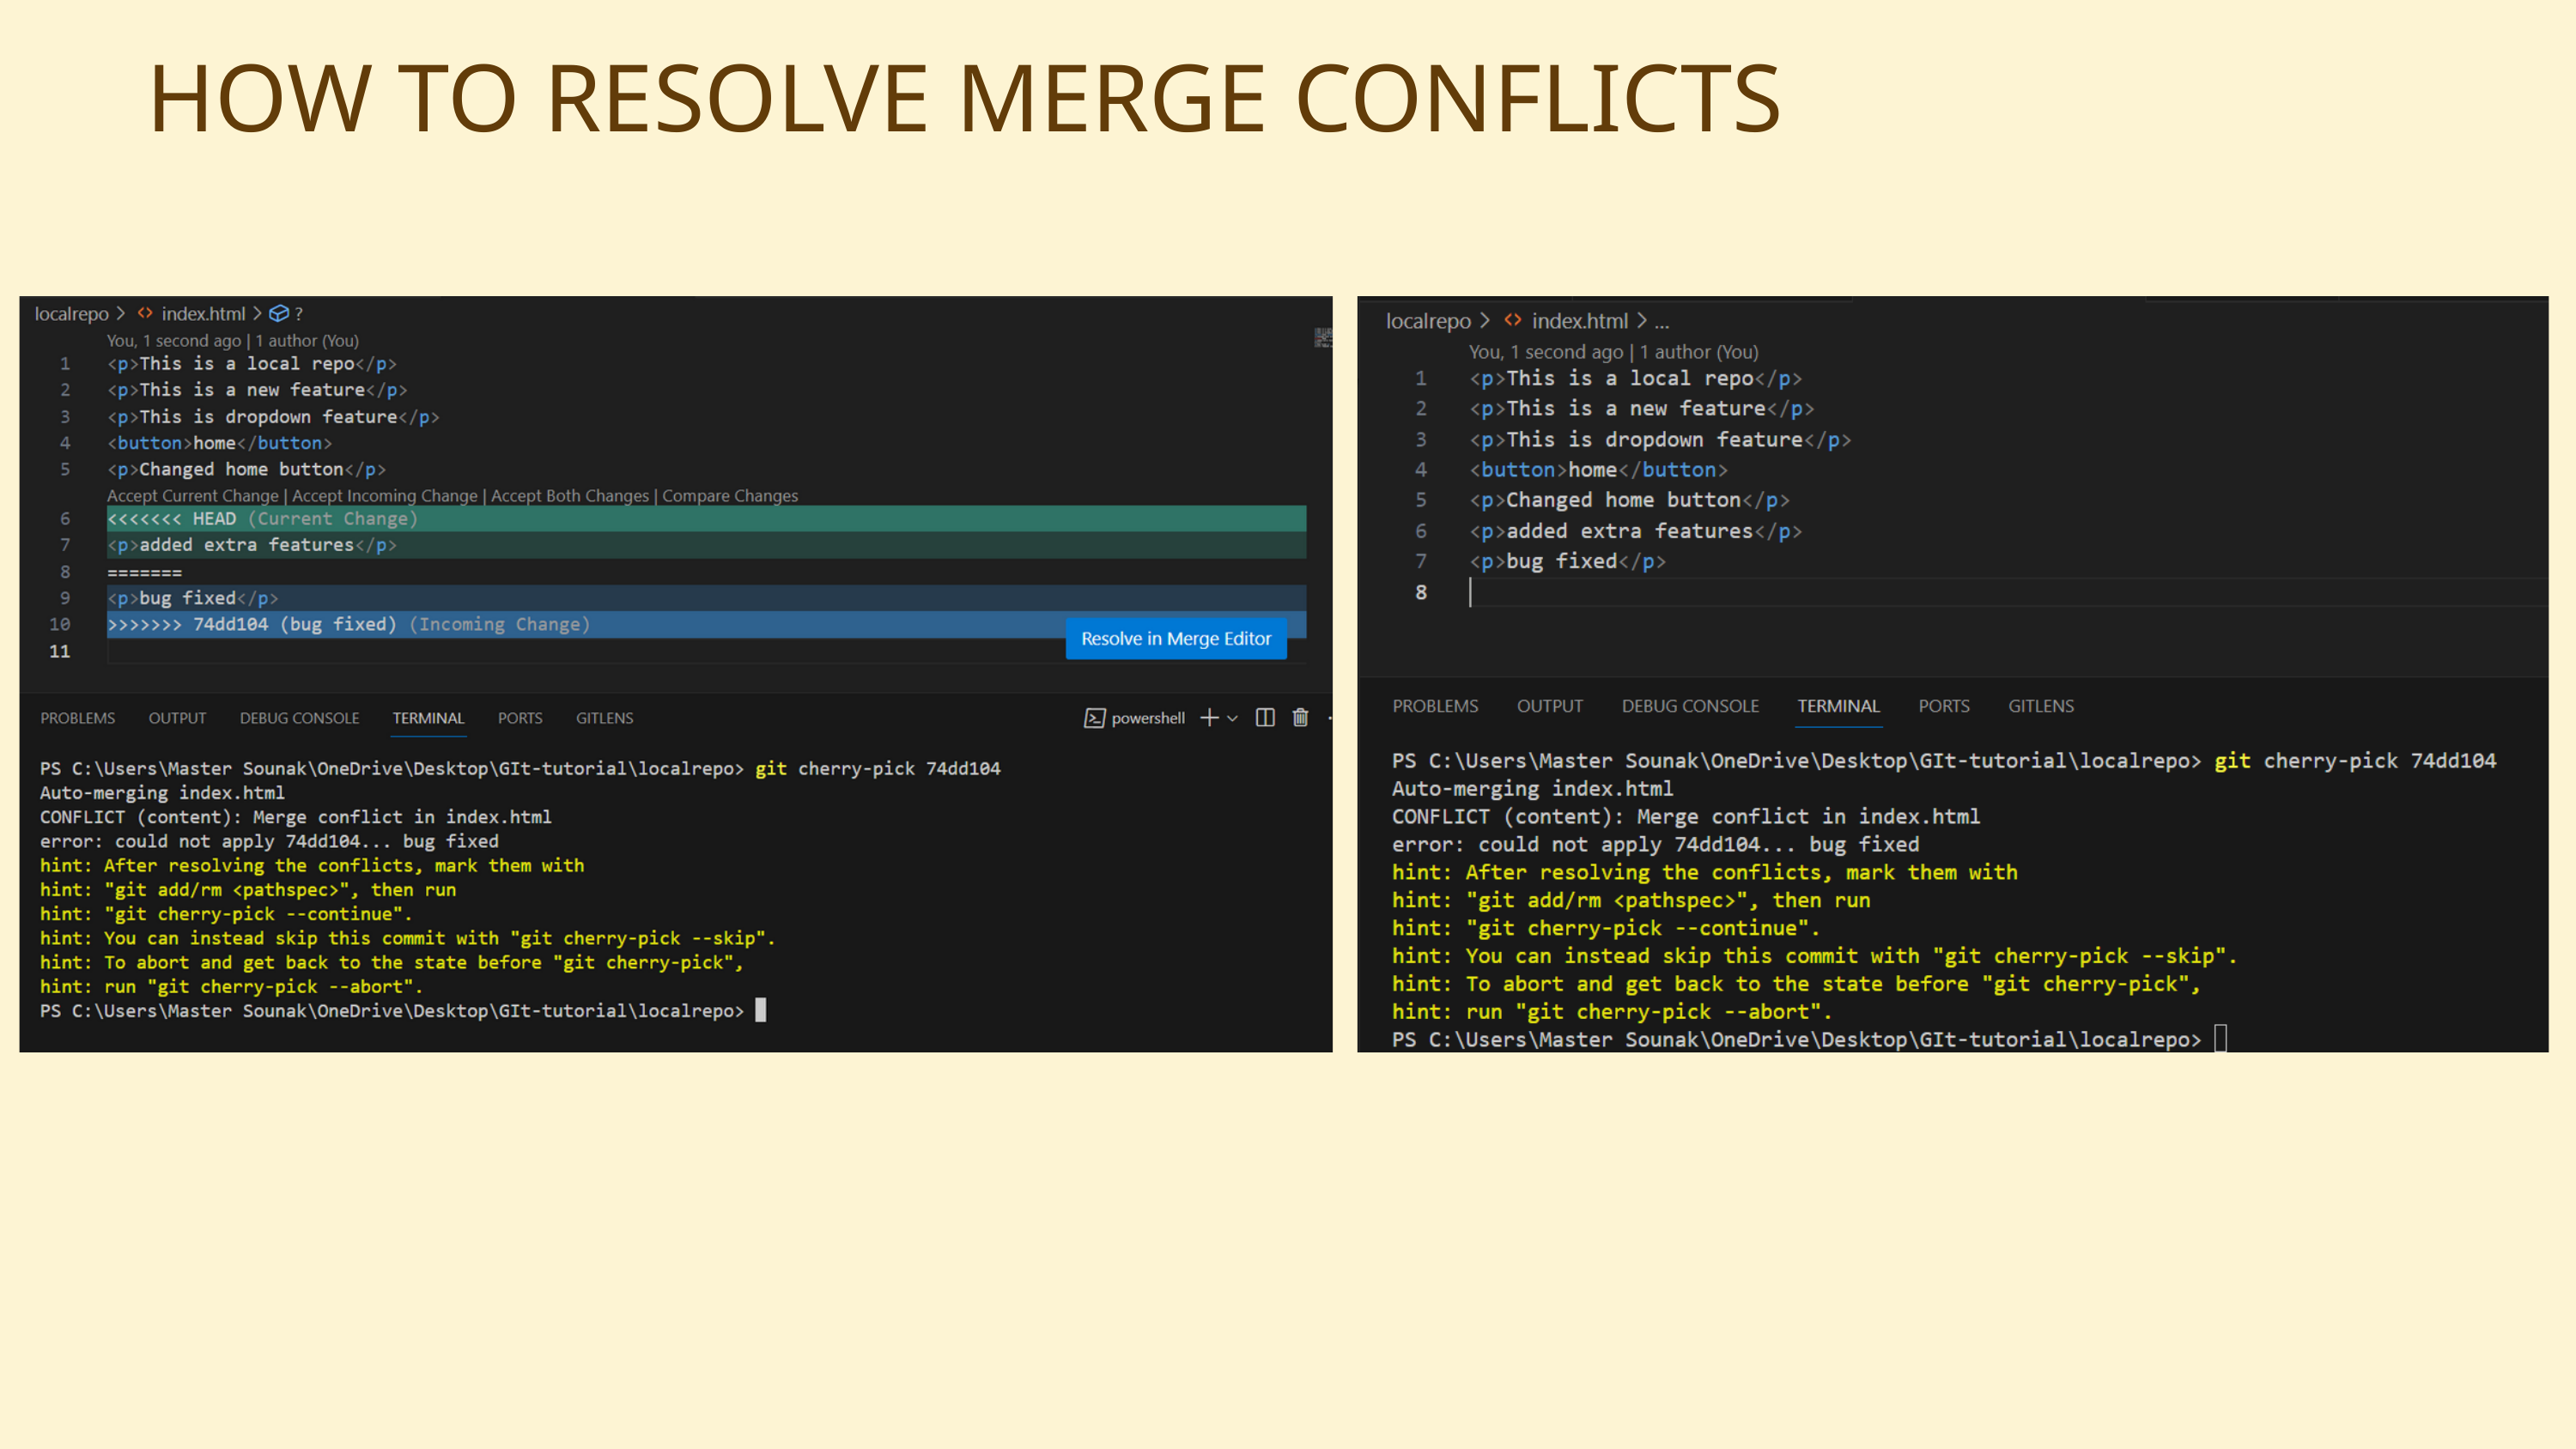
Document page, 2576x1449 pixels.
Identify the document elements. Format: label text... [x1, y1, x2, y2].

text_box HOW TO RESOLVE MERGE CONFLICTS [101, 20, 1829, 150]
text_box [1357, 296, 2549, 1053]
text_box [19, 296, 1334, 1053]
